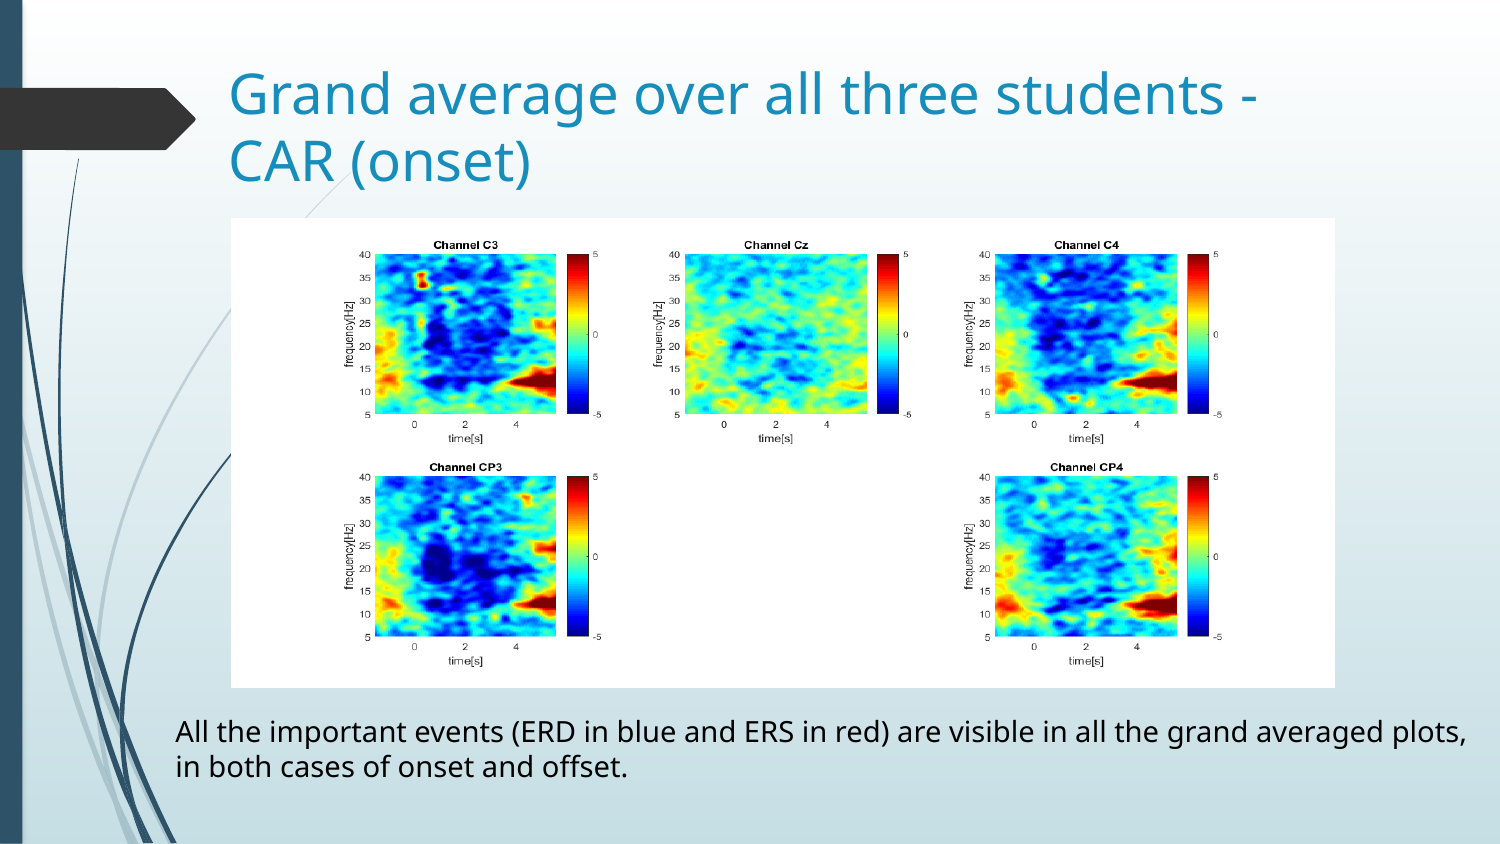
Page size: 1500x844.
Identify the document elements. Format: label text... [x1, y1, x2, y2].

picture [231, 218, 1335, 689]
title Grand average over all three students - CAR (onset) [214, 129, 1275, 209]
text_box All the important events (ERD in blue and ERS in red) are visible in all the grand averaged plots, in both cases of onset and offset. [160, 698, 1500, 799]
